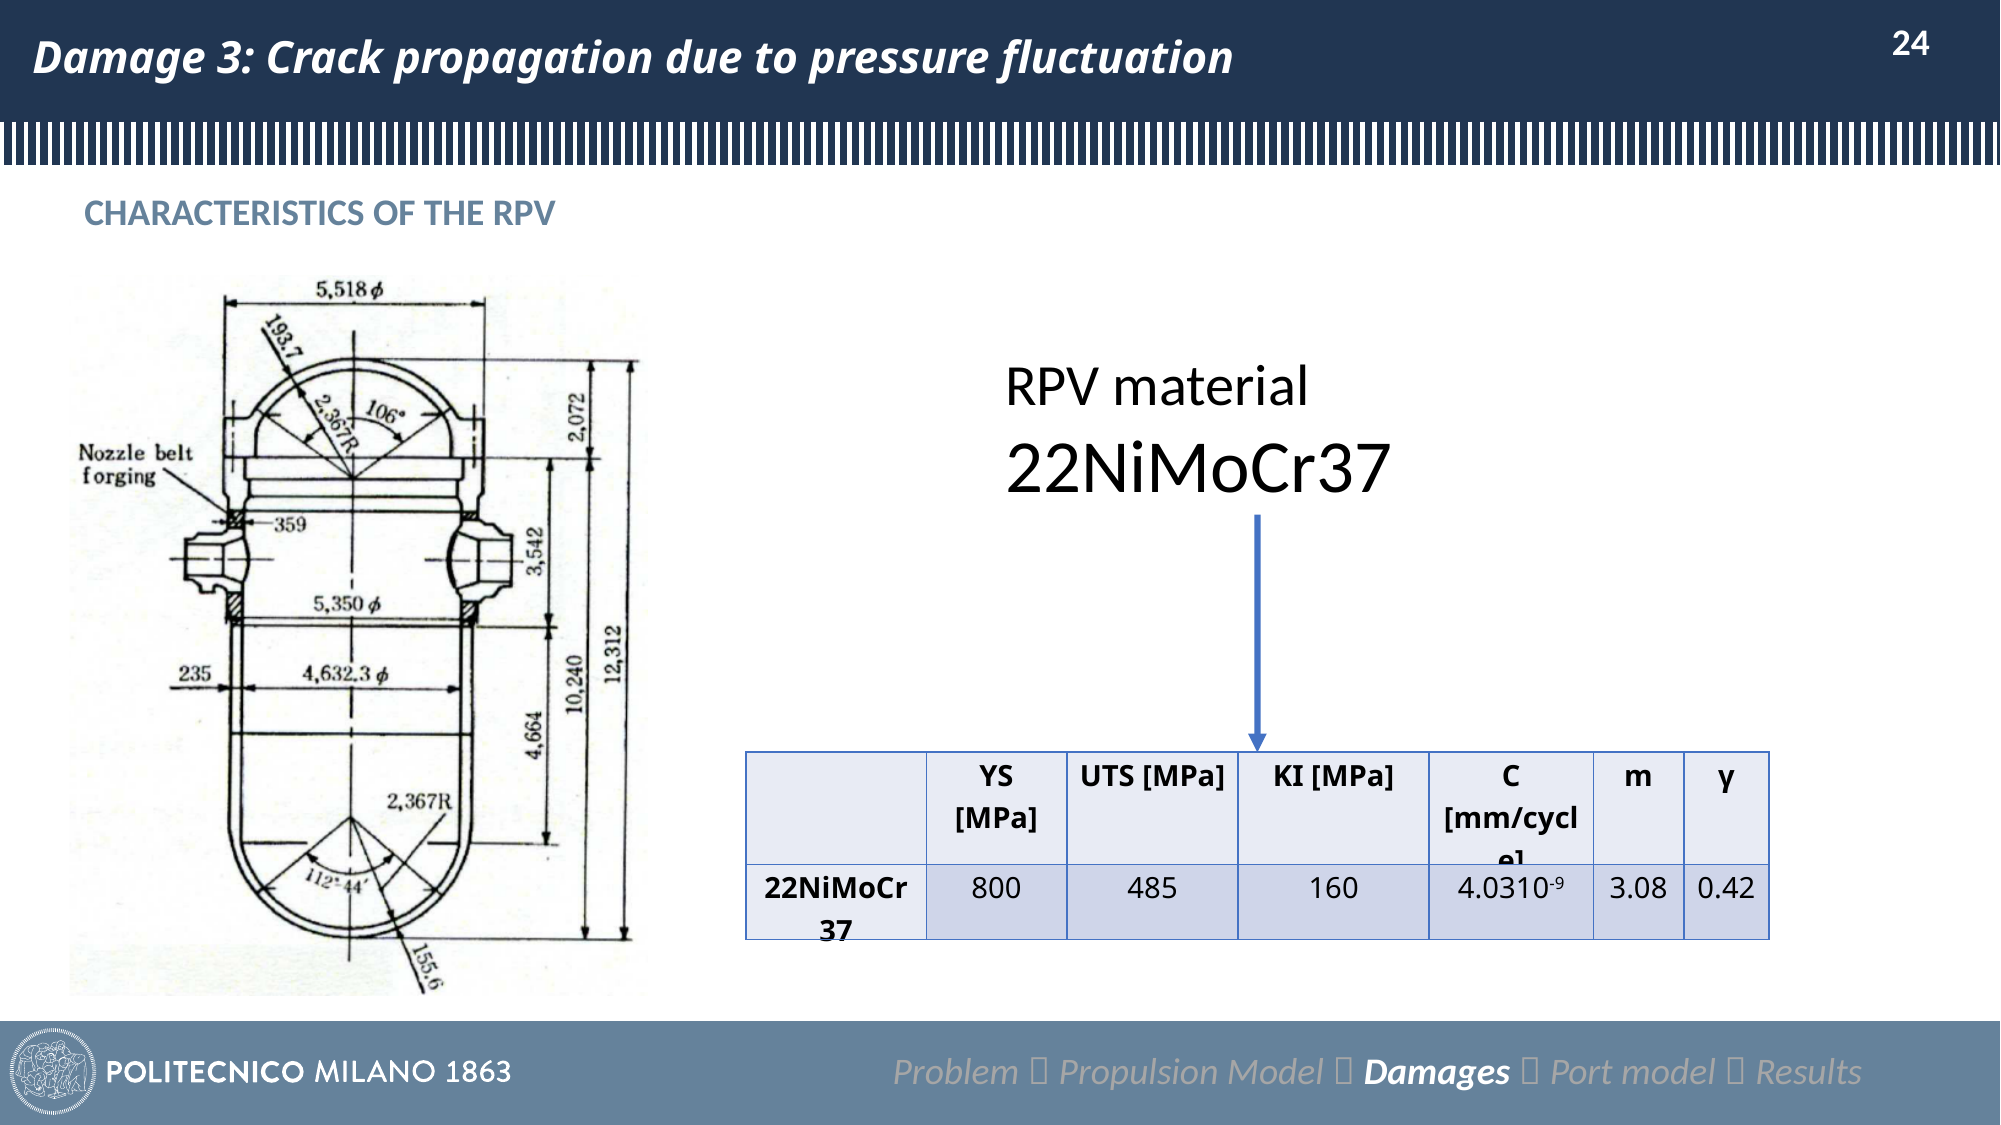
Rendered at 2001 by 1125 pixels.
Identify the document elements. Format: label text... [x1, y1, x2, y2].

text_box CHARACTERISTICS OF THE RPV [69, 180, 769, 241]
text_box 24 [1877, 10, 1954, 71]
title Damage 3: Crack propagation due to pressure fluctuation [17, 14, 1301, 104]
picture [69, 275, 648, 996]
text_box Problem  Propulsion Model  Damages  Port model  Results [877, 1039, 1952, 1100]
text_box RPV material 22NiMoCr37 [990, 339, 1525, 515]
